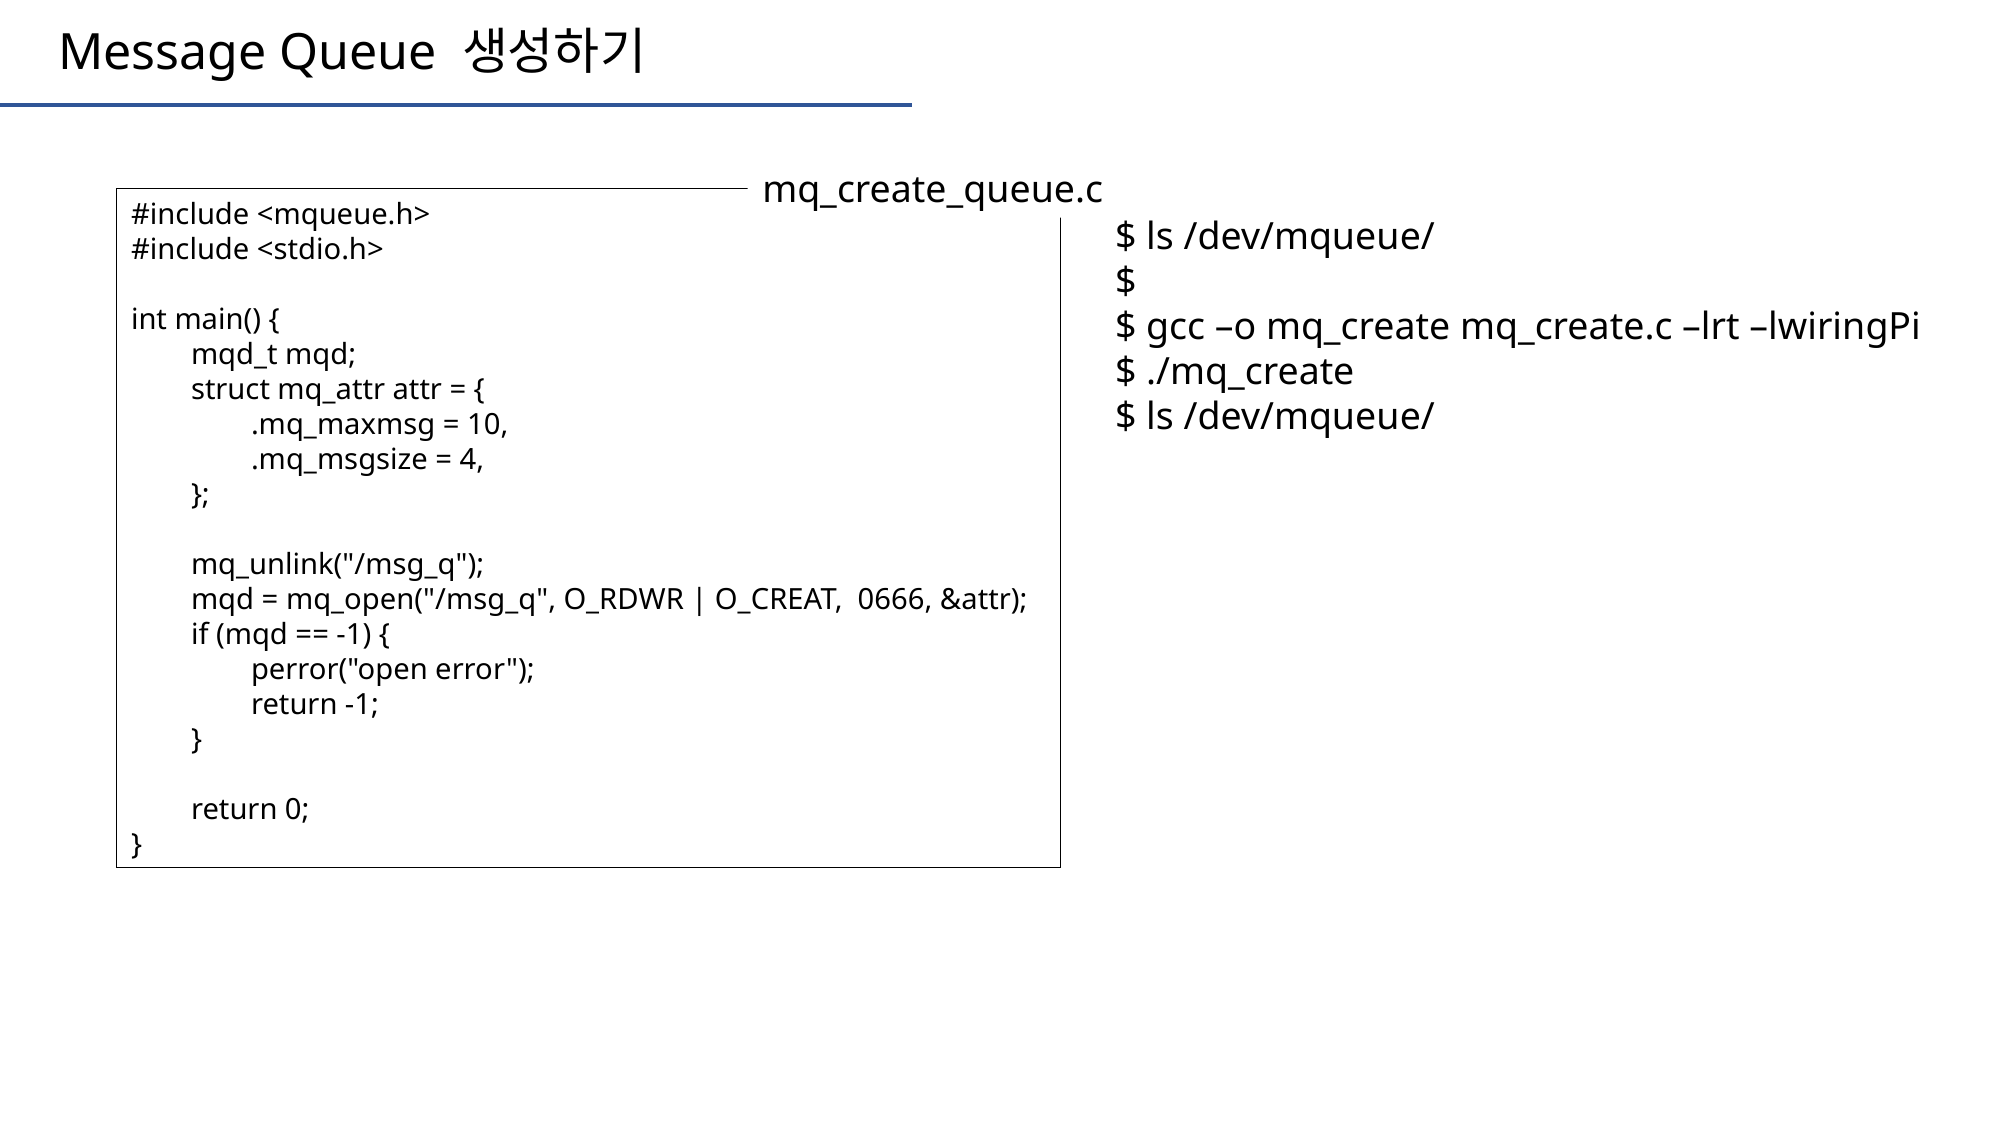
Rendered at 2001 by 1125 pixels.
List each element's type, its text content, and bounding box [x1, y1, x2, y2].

text_box #include <mqueue.h> #include <stdio.h> int main() { mqd_t mqd; struct mq_attr attr = { .mq_maxmsg = 10, .mq_msgsize = 4, }; mq_unlink("/msg_q"); mqd = mq_open("/msg_q", O_RDWR | O_CREAT, 0666, &attr); if (mqd == -1) { perror("open error"); return -1; } return 0; } [116, 188, 1061, 868]
text_box mq_create_queue.c [747, 157, 1119, 218]
text_box Message Queue 생성하기 [43, 12, 662, 88]
text_box $ ls /dev/mqueue/ $ $ gcc –o mq_create mq_create.c –lrt –lwiringPi $ ./mq_create $ ls /dev/mqueue/ [1100, 205, 1937, 490]
